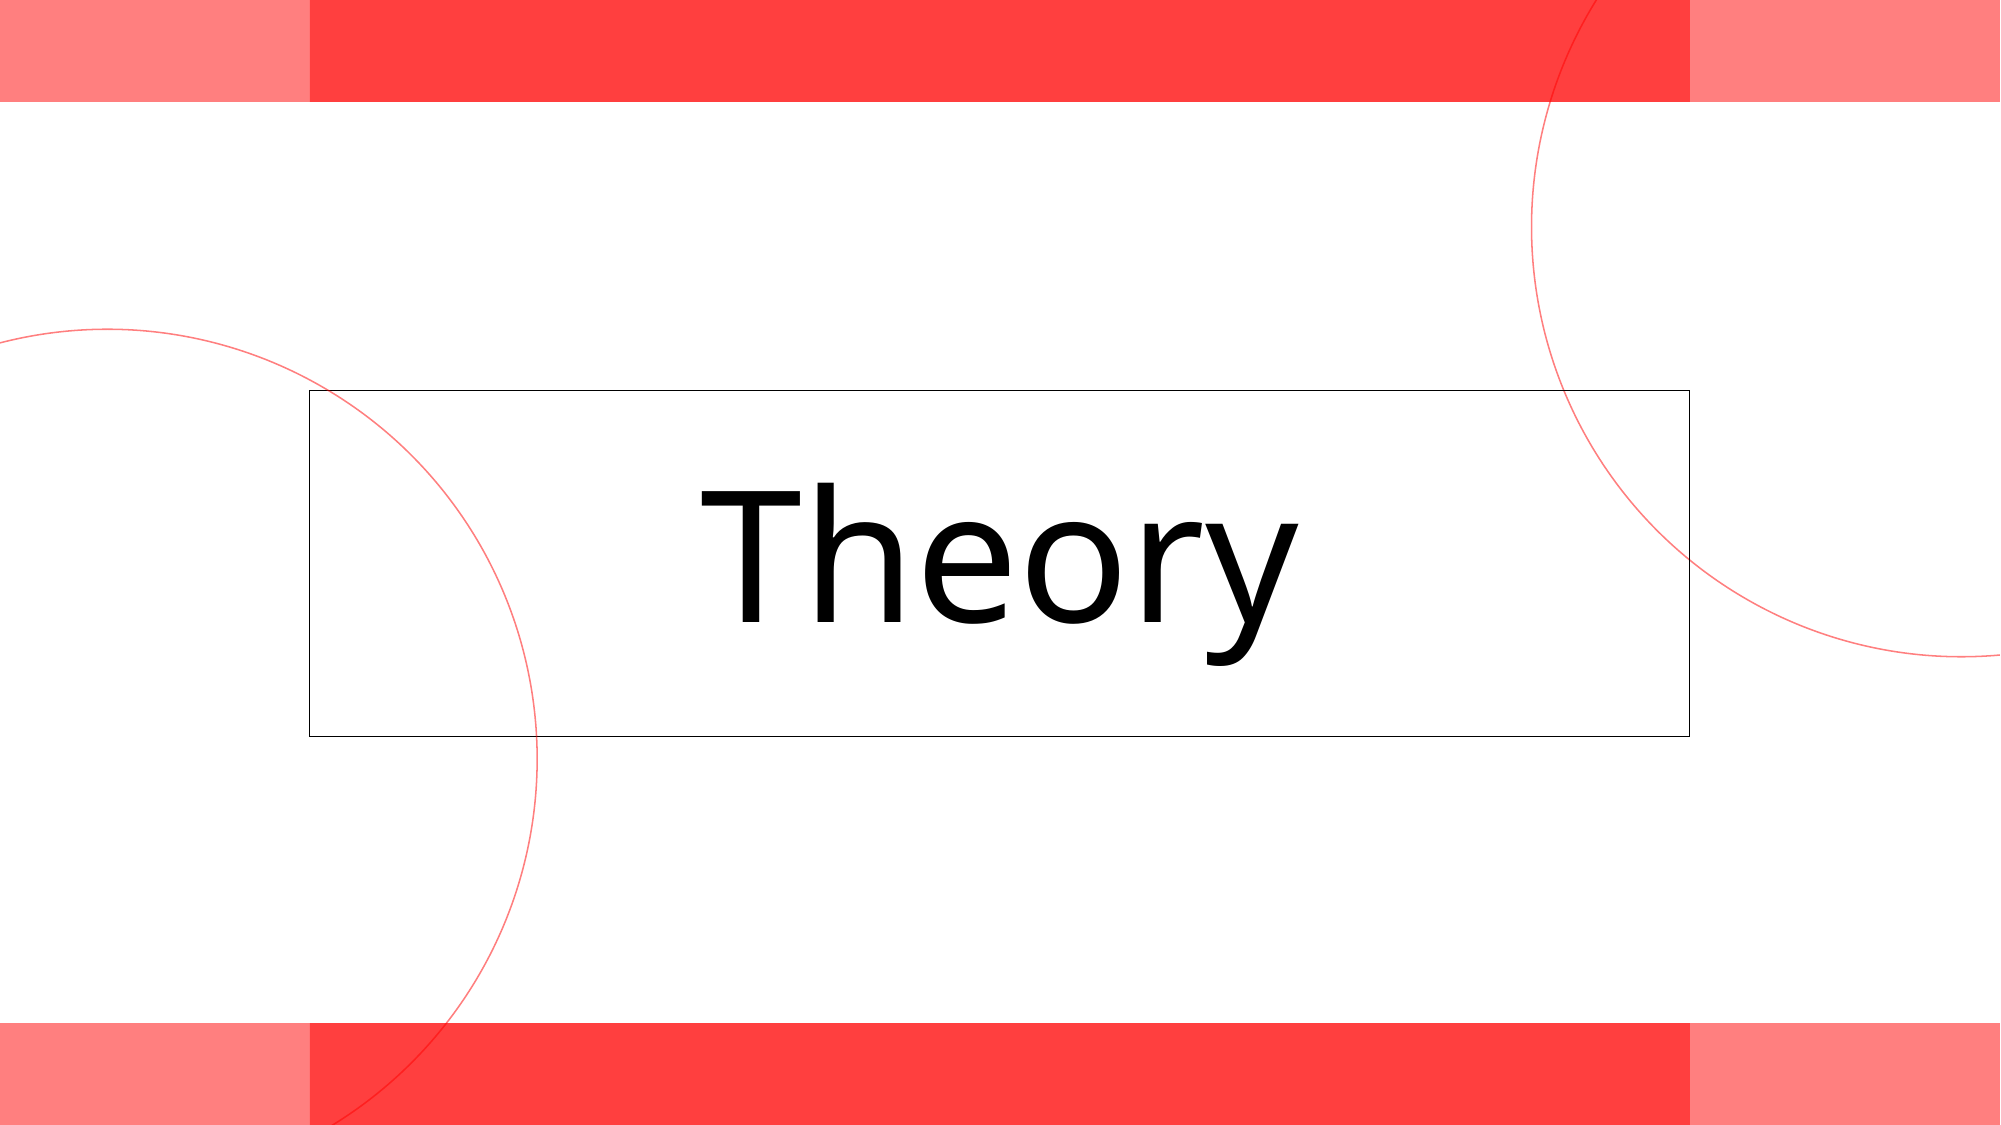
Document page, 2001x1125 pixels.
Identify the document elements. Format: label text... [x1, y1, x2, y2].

text_box [0, 327, 539, 1125]
text_box [1691, 0, 2000, 103]
text_box [1529, 103, 2000, 659]
text_box [0, 0, 1691, 103]
title Theory [333, 390, 1690, 737]
text_box [338, 1022, 2000, 1125]
